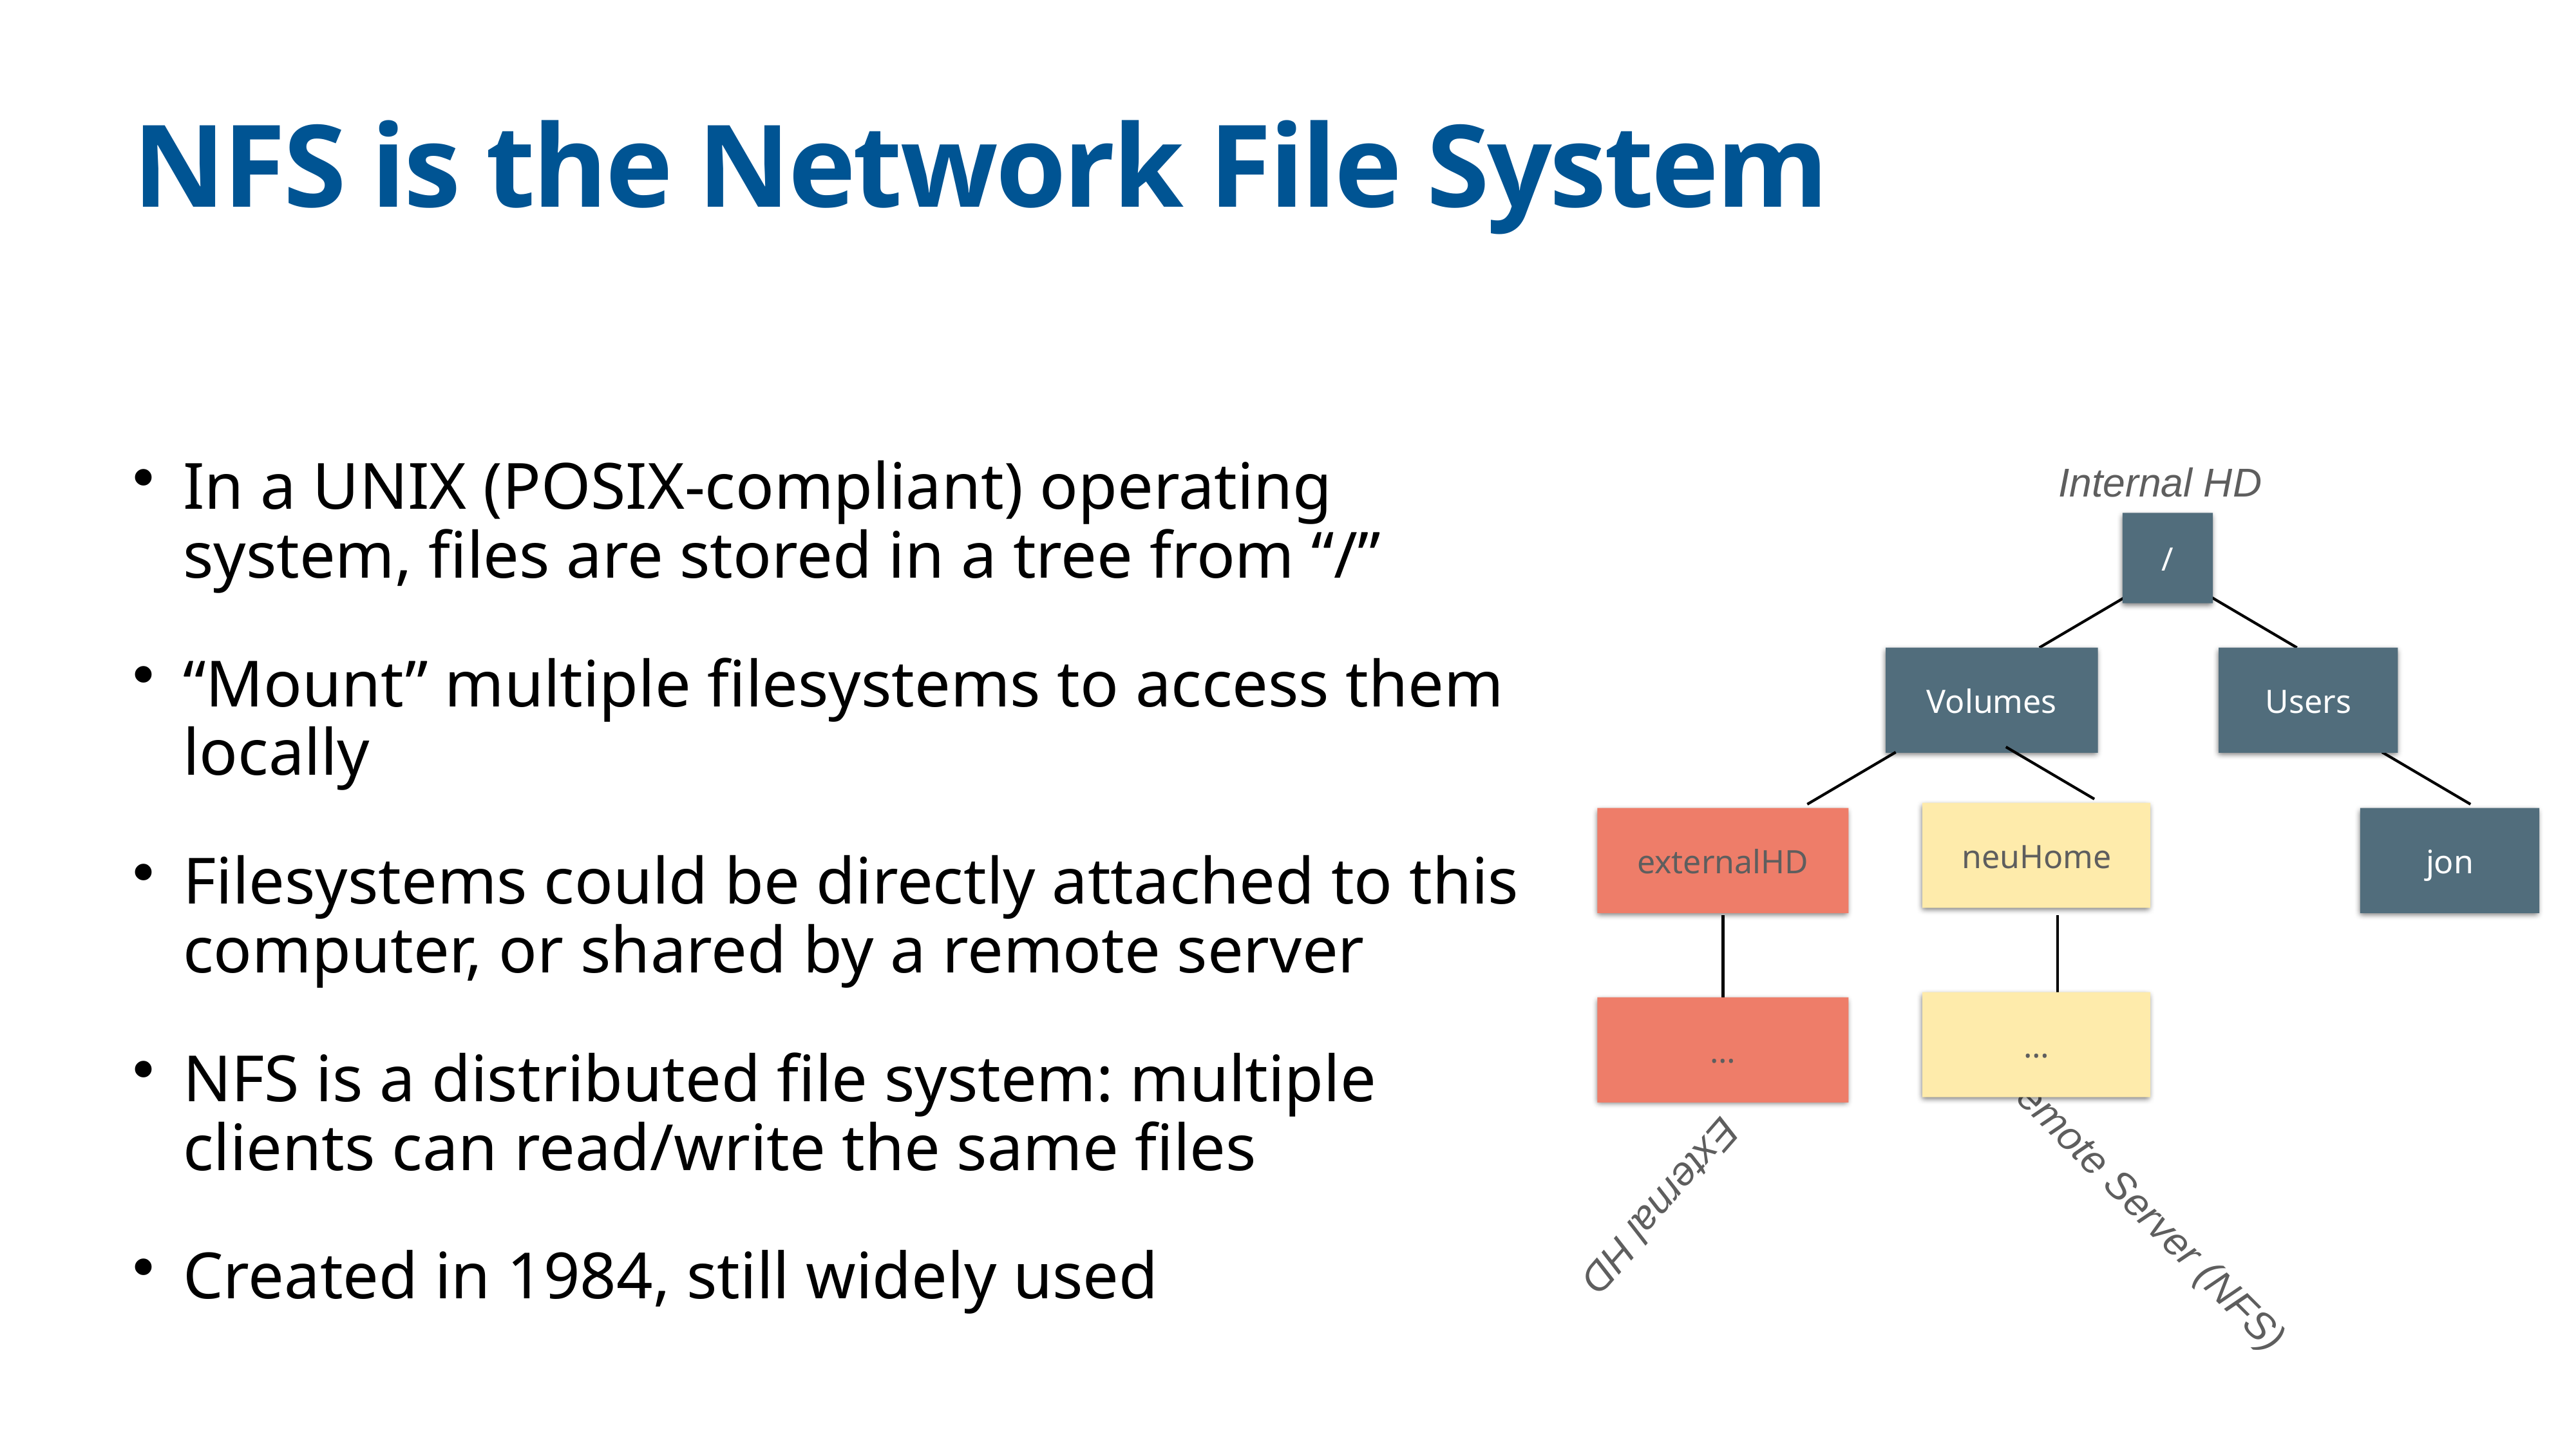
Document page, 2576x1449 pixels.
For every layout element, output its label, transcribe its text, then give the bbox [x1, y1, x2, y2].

text_box Users [2219, 647, 2398, 753]
text_box Internal HD [2050, 449, 2270, 513]
text_box Volumes [1886, 647, 2098, 753]
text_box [1597, 752, 1896, 1278]
text_box jon [2360, 808, 2540, 913]
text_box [1922, 746, 2211, 1273]
title NFS is the Network File System [127, 113, 2449, 266]
text_box / [2122, 513, 2213, 603]
list In a UNIX (POSIX-compliant) operating system, files are stored in a tree from “/” “Mount” multiple filesystems to access them locally Filesystems could be directly attached to this computer, or shared by a remote server NFS is a distributed file system: multiple clients can read/write the same files Created in 1984, still widely used [127, 448, 1568, 1321]
